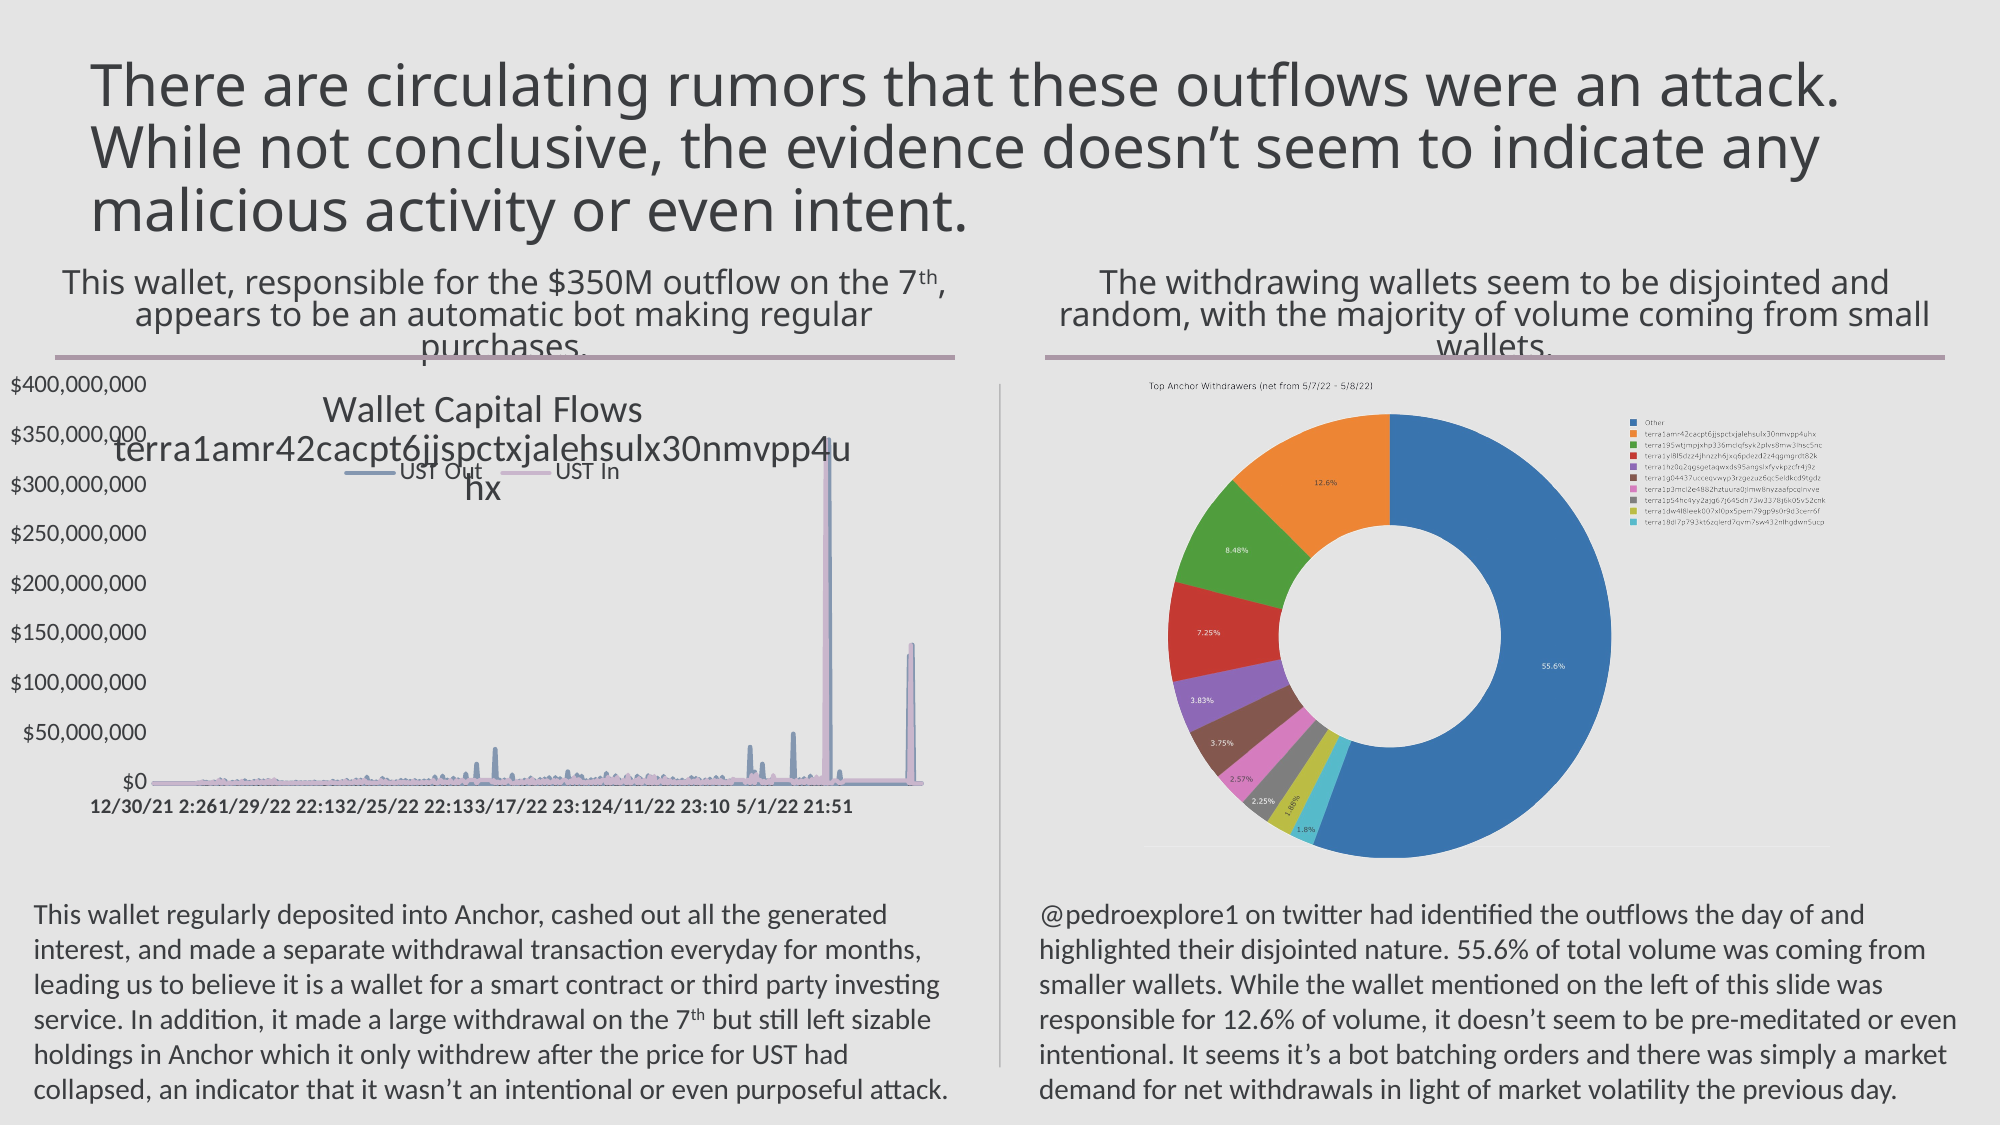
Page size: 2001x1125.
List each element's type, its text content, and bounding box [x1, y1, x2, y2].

text_box @pedroexplore1 on twitter had identified the outflows the day of and highlighted their disjointed nature. 55.6% of total volume was coming from smaller wallets. While the wallet mentioned on the left of this slide was responsible for 12.6% of volume, it doesn’t seem to be pre-meditated or even intentional. It seems it’s a bot batching orders and there was simply a market demand for net withdrawals in light of market volatility the previous day. [987, 887, 1988, 1113]
title There are circulating rumors that these outflows were an attack. While not conclusive, the evidence doesn’t seem to indicate any malicious activity or even intent. [75, 41, 1900, 259]
text_box This wallet regularly deposited into Anchor, cashed out all the generated interest, and made a separate withdrawal transaction everyday for months, leading us to believe it is a wallet for a smart contract or third party investing service. In addition, it made a large withdrawal on the 7th but still left sizable holdings in Anchor which it only withdrew after the price for UST had collapsed, an indicator that it wasn’t an intentional or even purposeful attack. [0, 887, 982, 1113]
text_box This wallet, responsible for the $350M outflow on the 7th, appears to be an automatic bot making regular purchases. [54, 265, 955, 355]
chart [9, 362, 955, 871]
text_box The withdrawing wallets seem to be disjointed and random, with the majority of volume coming from small wallets. [1032, 265, 1959, 369]
picture [1144, 379, 1830, 858]
